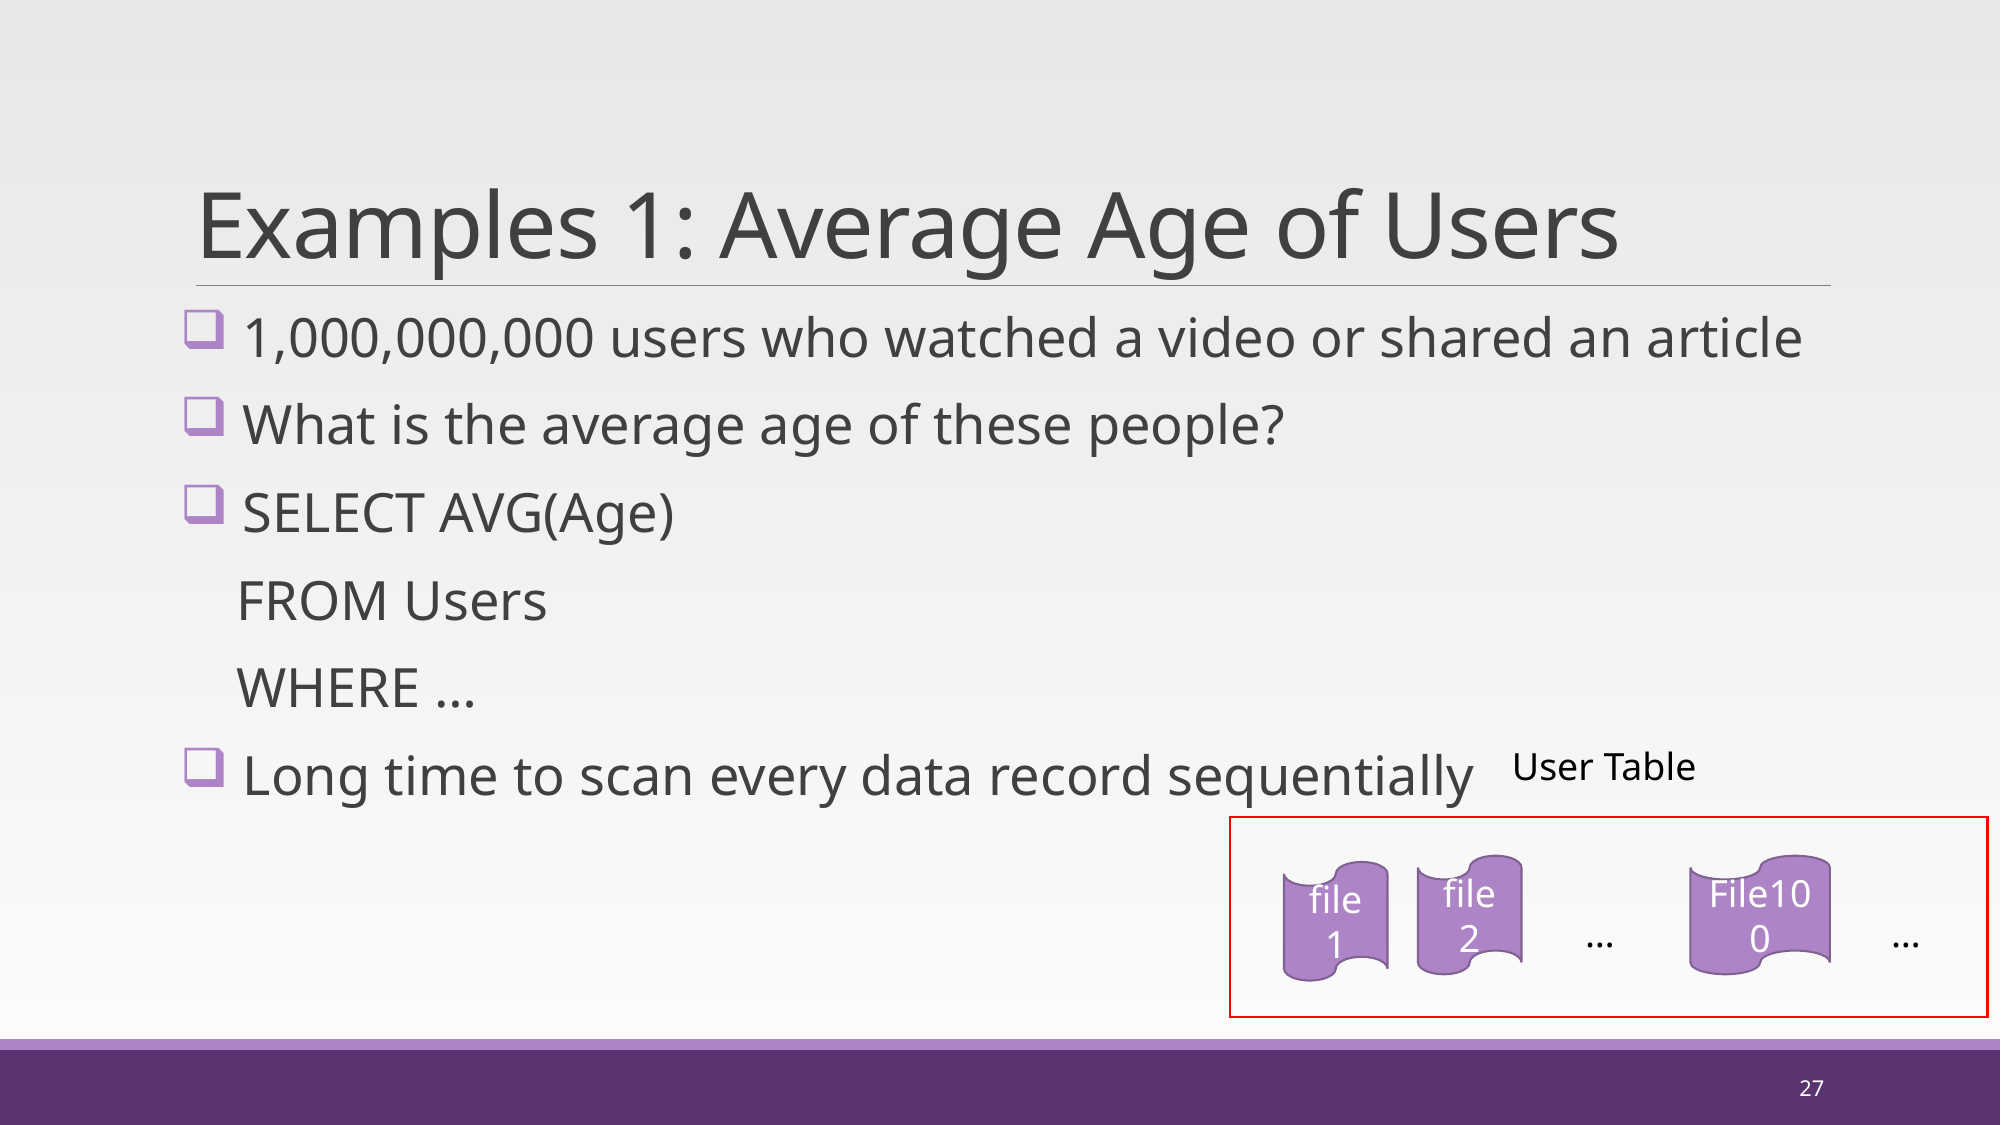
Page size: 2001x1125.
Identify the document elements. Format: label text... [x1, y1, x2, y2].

text_box User Table [1497, 735, 1722, 796]
text_box [1229, 816, 1989, 1018]
title Examples 1: Average Age of Users [180, 47, 1830, 285]
text_box … [1876, 902, 1936, 962]
text_box … [1570, 902, 1630, 962]
list 1,000,000,000 users who watched a video or shared an article What is the average age of these people? SELECT AVG(Age) FROM Users WHERE … Long time to scan every data record sequentially [180, 302, 1830, 963]
slide_number 27 [1624, 1059, 1840, 1120]
